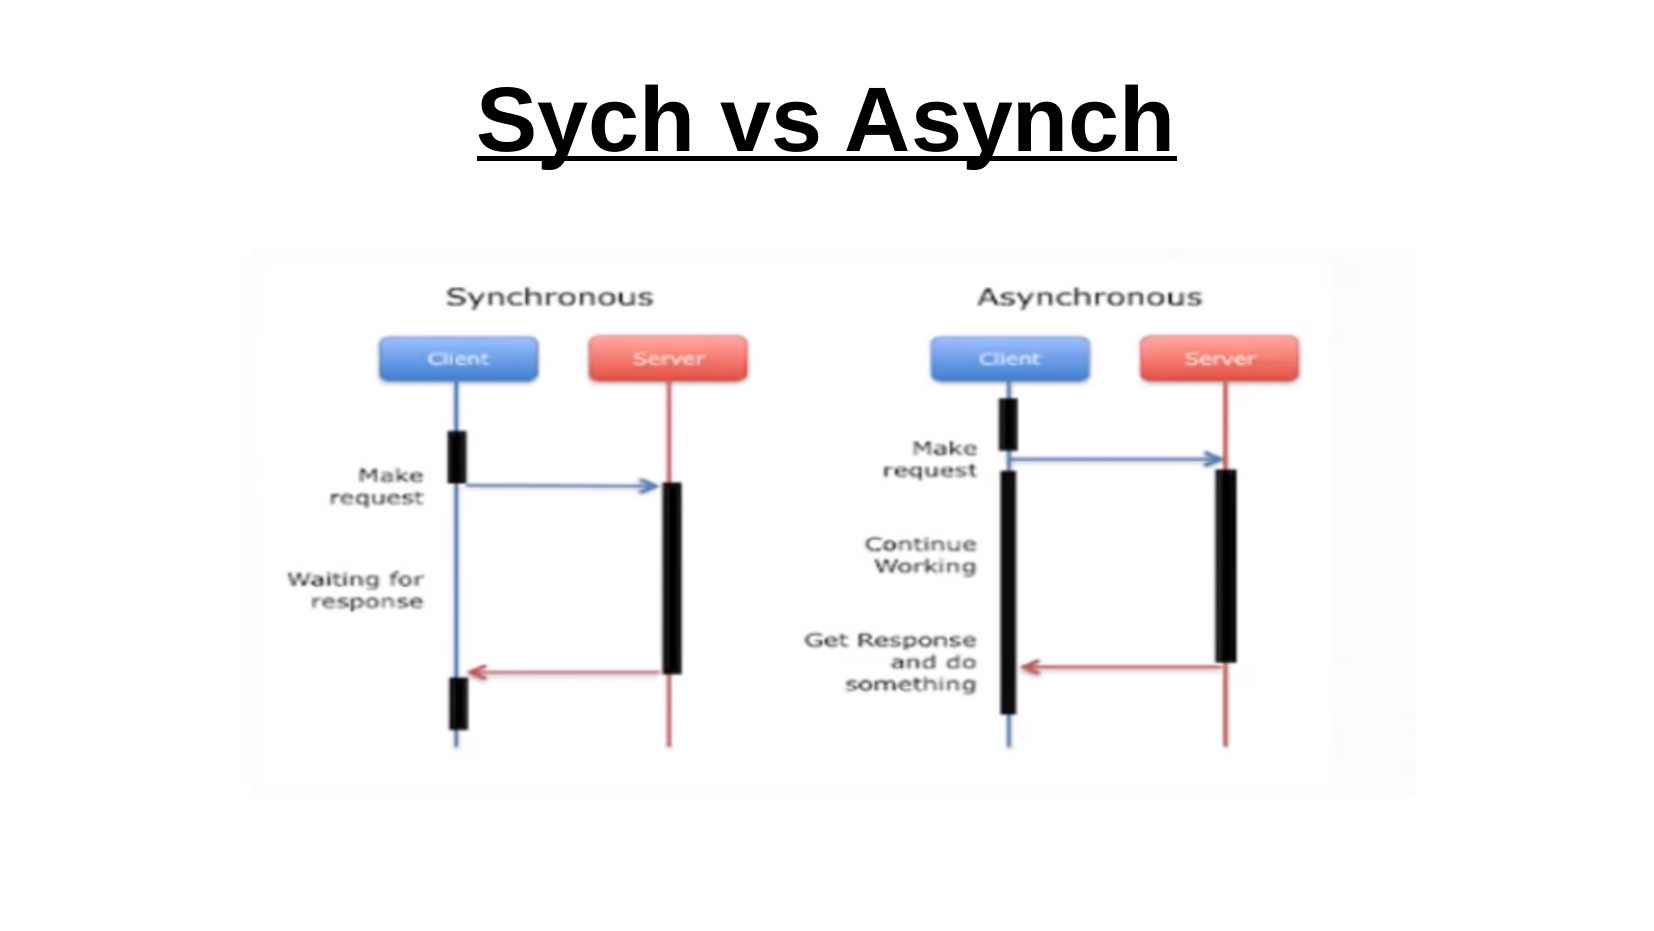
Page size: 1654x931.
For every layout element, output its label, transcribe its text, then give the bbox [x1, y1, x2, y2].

text_box Sych vs Asynch [82, 37, 1571, 192]
picture [251, 247, 1418, 795]
